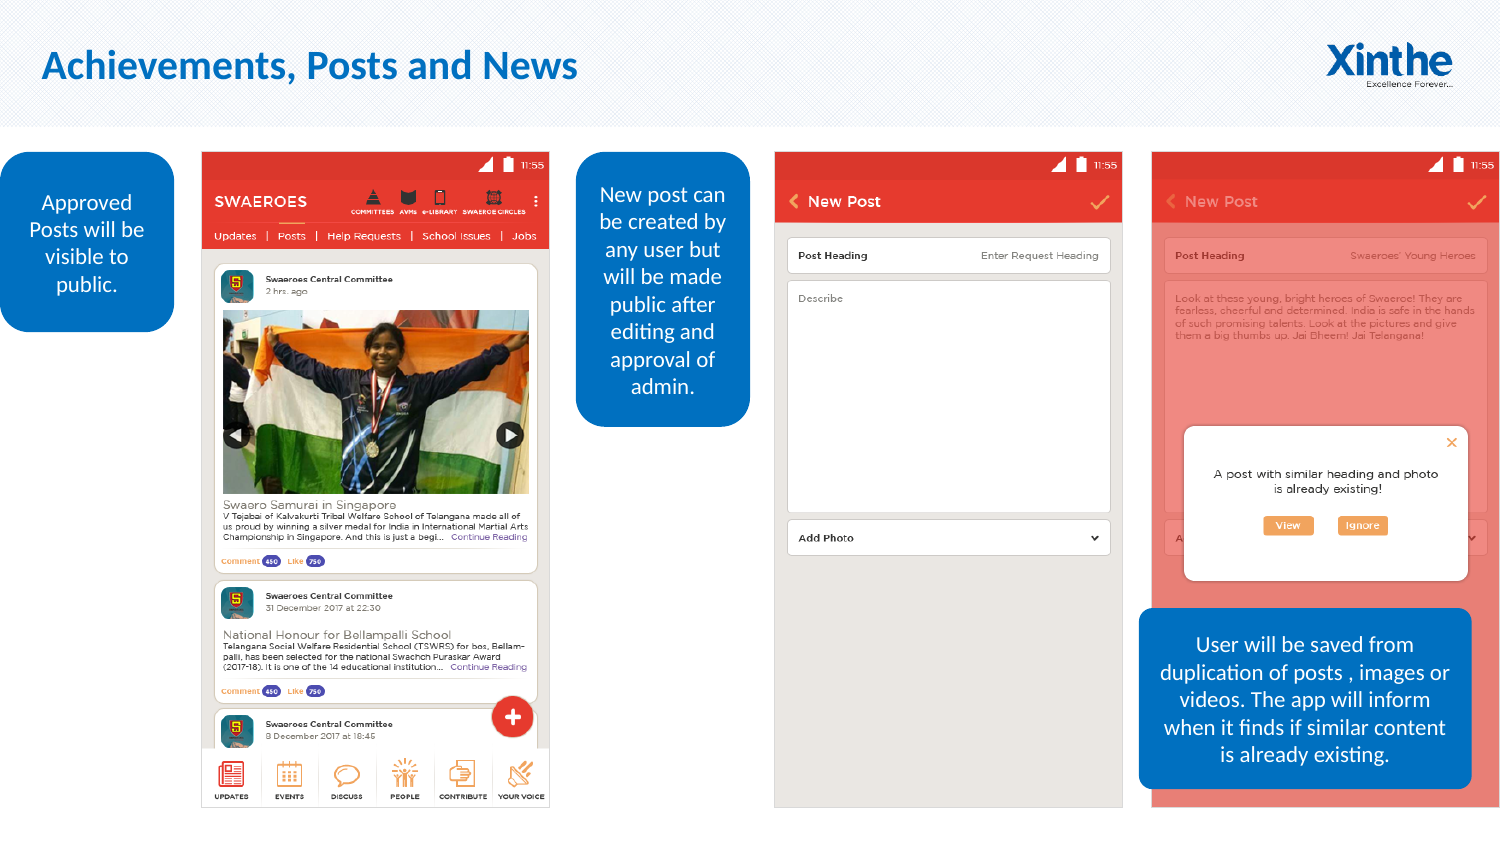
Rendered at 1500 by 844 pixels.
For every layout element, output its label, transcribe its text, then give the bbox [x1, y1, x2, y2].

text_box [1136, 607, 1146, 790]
text_box [0, 0, 1500, 129]
picture [200, 151, 550, 809]
text_box New post can be created by any user but will be made public after editing and approval of admin. [573, 149, 753, 429]
picture [1326, 42, 1453, 89]
text_box Achievements, Posts and News [26, 30, 995, 96]
picture [1151, 151, 1500, 809]
picture [774, 151, 1124, 809]
text_box Approved Posts will be visible to public. [0, 149, 177, 335]
